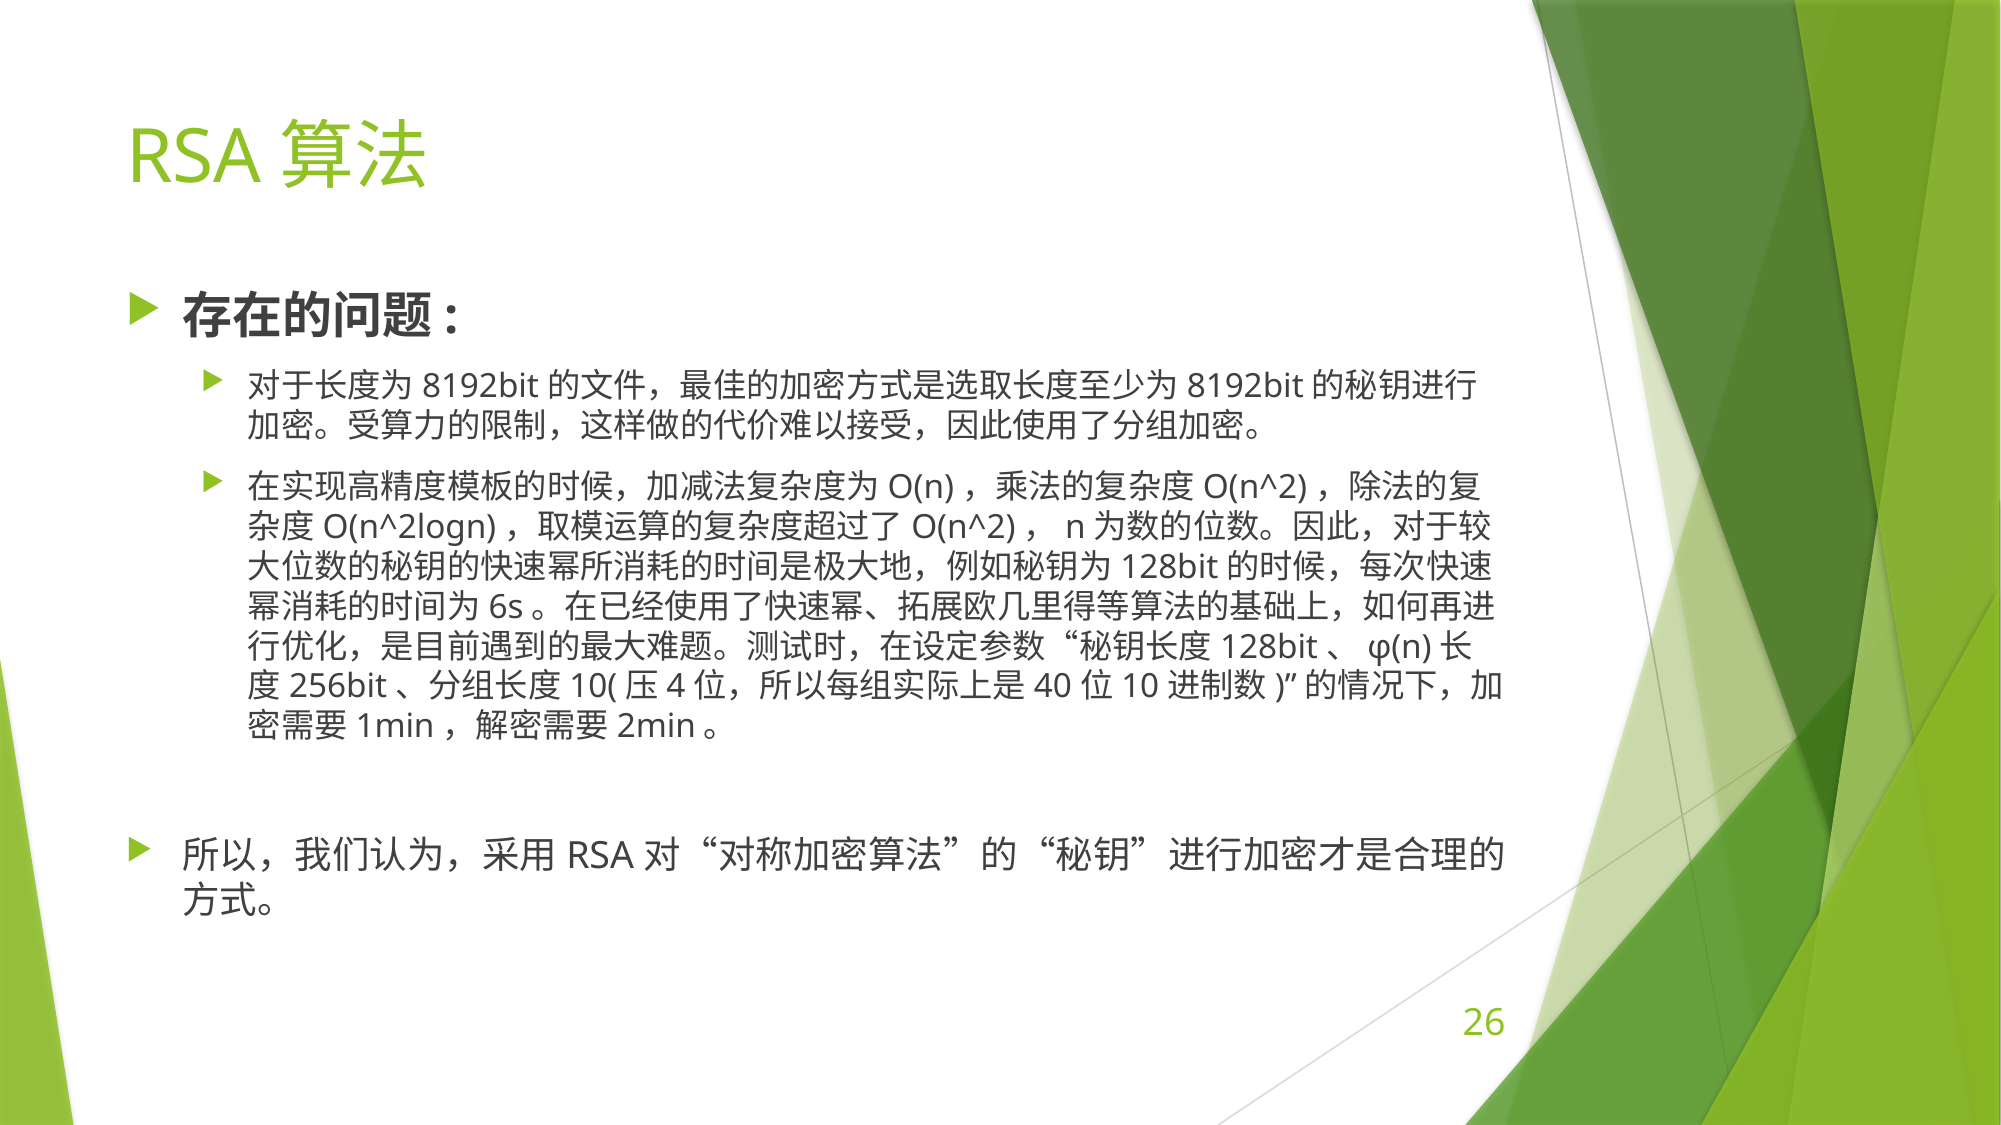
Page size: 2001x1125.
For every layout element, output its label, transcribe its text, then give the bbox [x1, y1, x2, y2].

slide_number 26 [1273, 984, 1521, 1063]
title RSA算法 [111, 99, 1522, 276]
list 存在的问题: 对于长度为8192bit的文件，最佳的加密方式是选取长度至少为8192bit的秘钥进行加密。受算力的限制，这样做的代价难以接受，因此使用了分组加密。 在实现高精度模板的时候，加减法复杂度为O(n)，乘法的复杂度O(n^2)，除法的复杂度O(n^2logn)，取模运算的复杂度超过了O(n^2)，n为数的位数。因此，对于较大位数的秘钥的快速幂所消耗的时间是极大地，例如秘钥为128bit的时候，每次快速幂消耗的时间为6s。在已经使用了快速幂、拓展欧几里得等算法的基础上，如何再进行优化，是目前遇到的最大难题。测试时，在设定参数“秘钥长度128bit、φ(n)长度256bit、分组长度10(压4位，所以每组实际上是40位10进制数)”的情况下，加密需要1min，解密需要2min。 所以，我们认为，采用RSA对“对称加密算法”的“秘钥”进行加密才是合理的方式。 [111, 276, 1522, 992]
